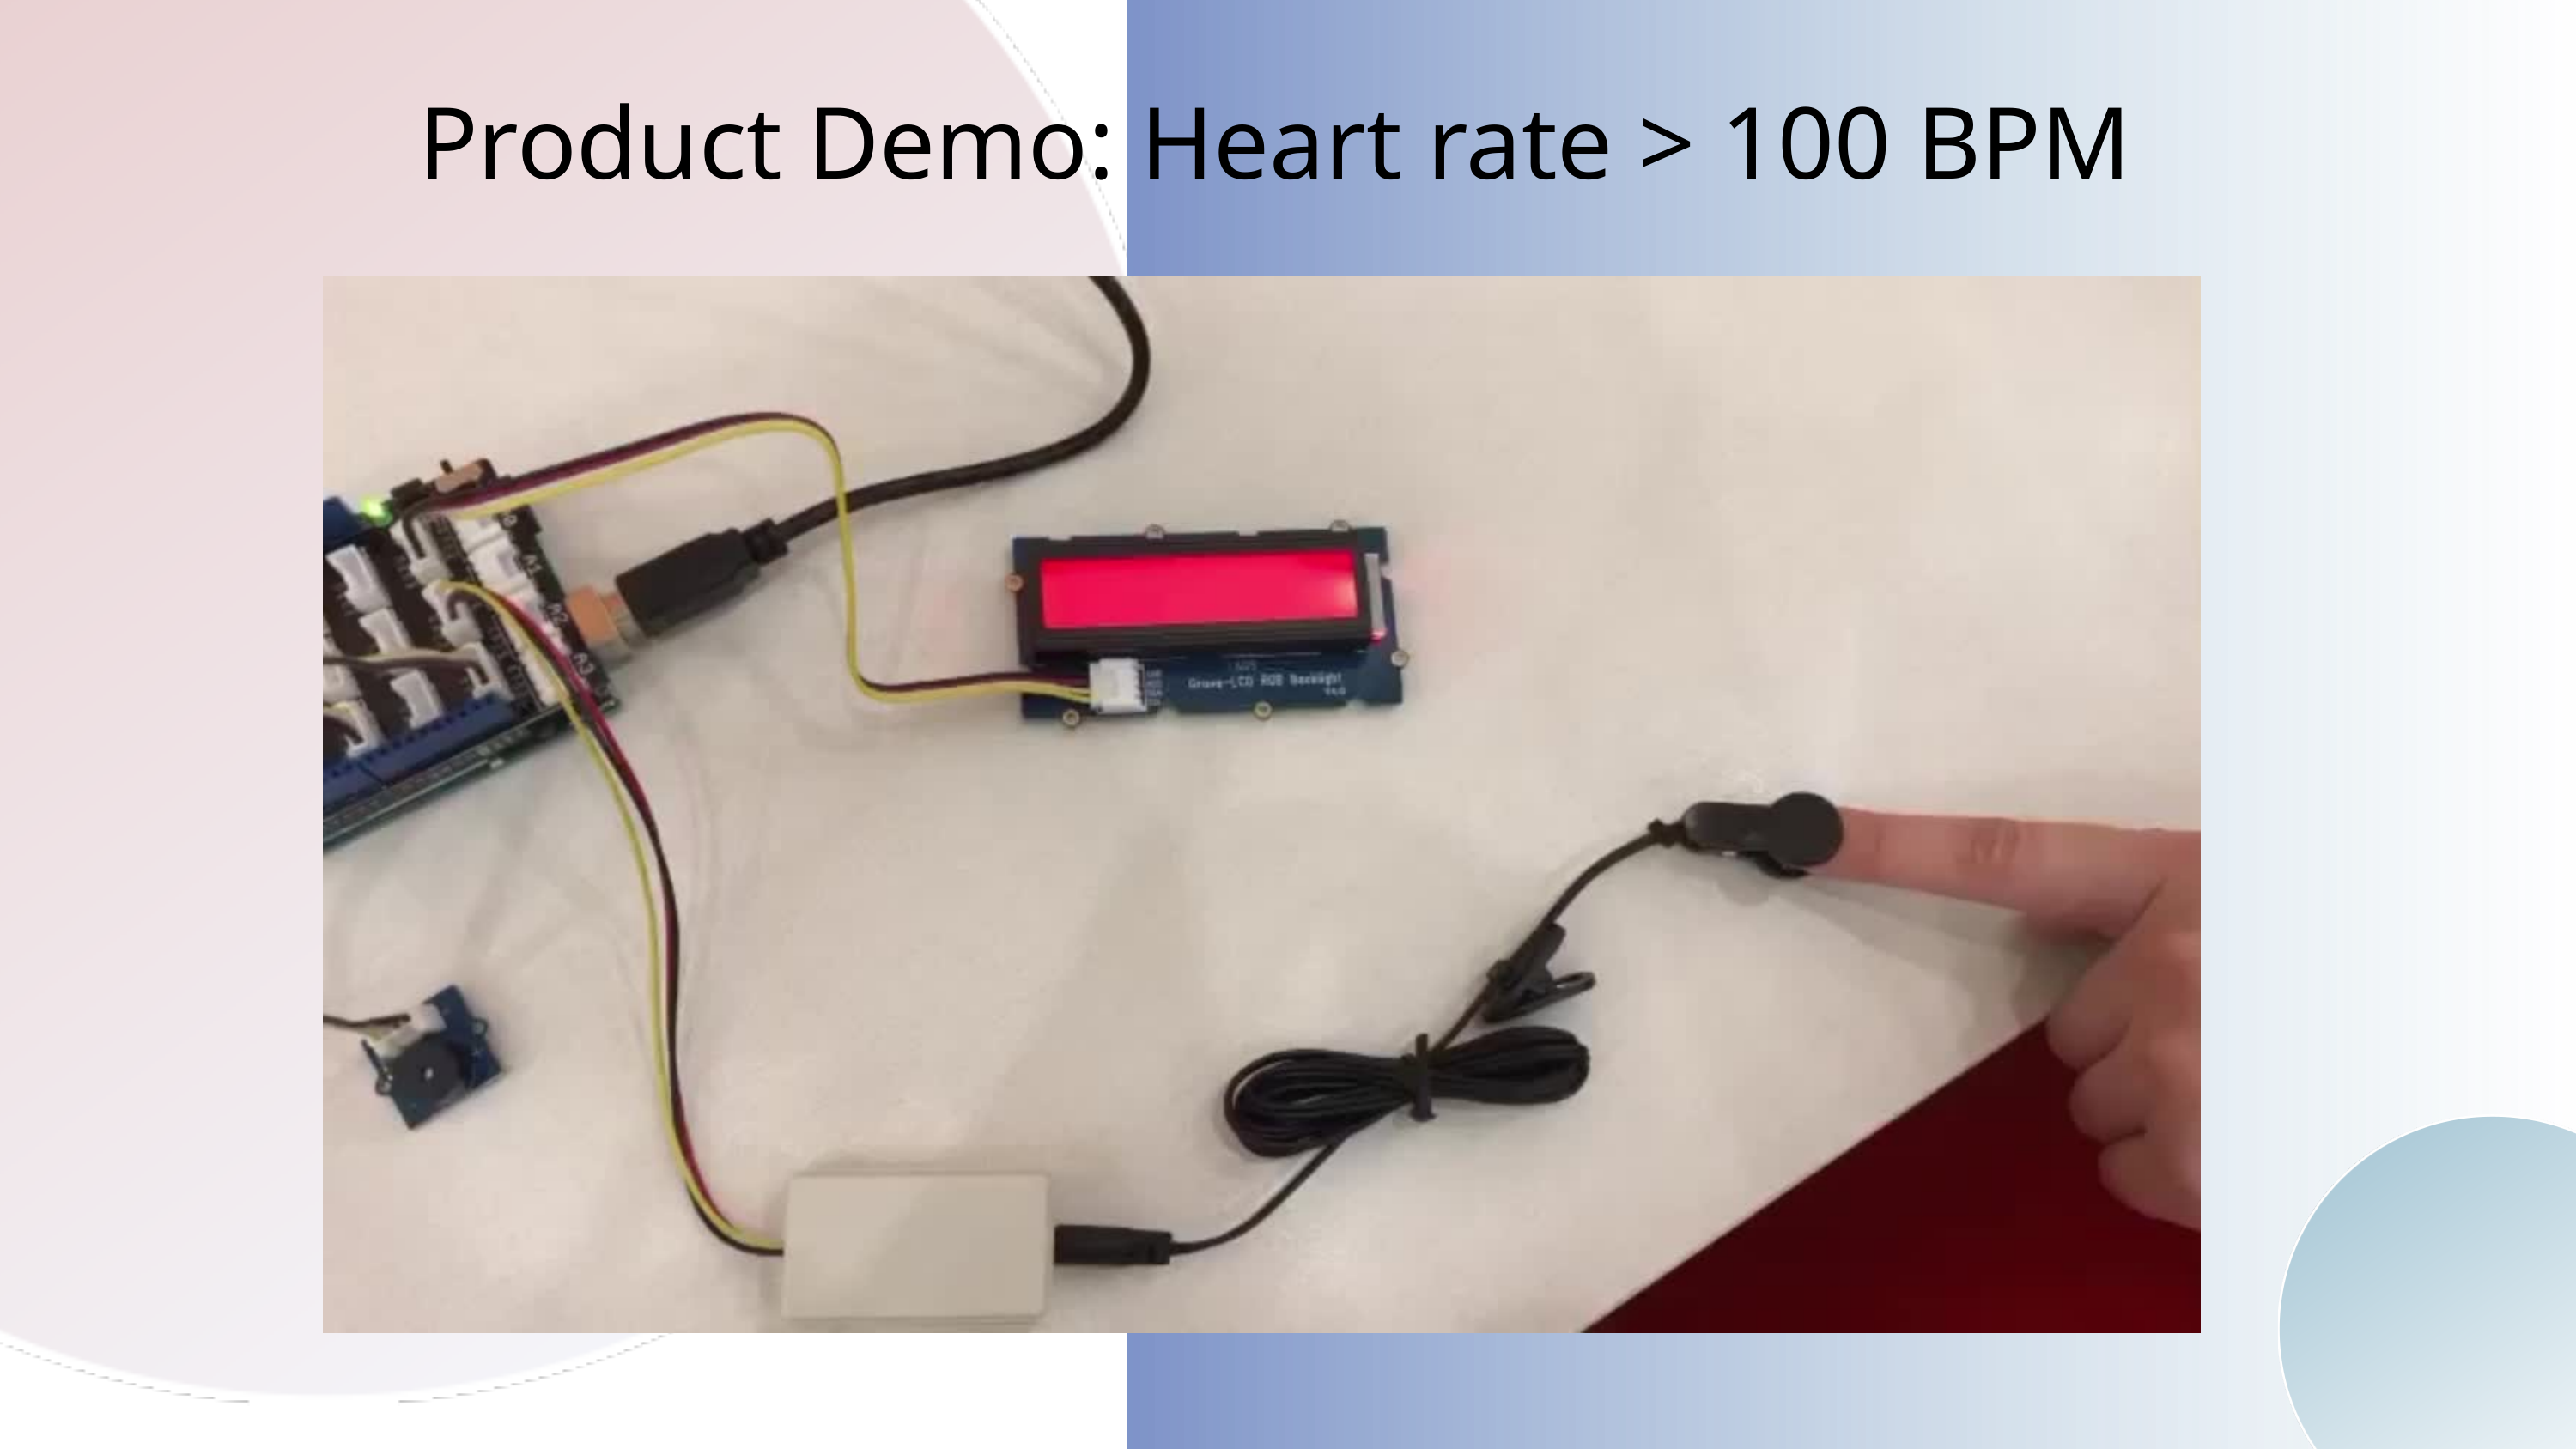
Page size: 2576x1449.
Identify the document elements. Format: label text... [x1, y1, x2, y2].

text_box [0, 0, 1127, 1406]
text_box Product Demo: Heart rate > 100 BPM [352, 79, 2224, 199]
text_box [2277, 1114, 2576, 1449]
text_box [1127, 0, 2576, 1449]
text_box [322, 276, 2202, 1334]
